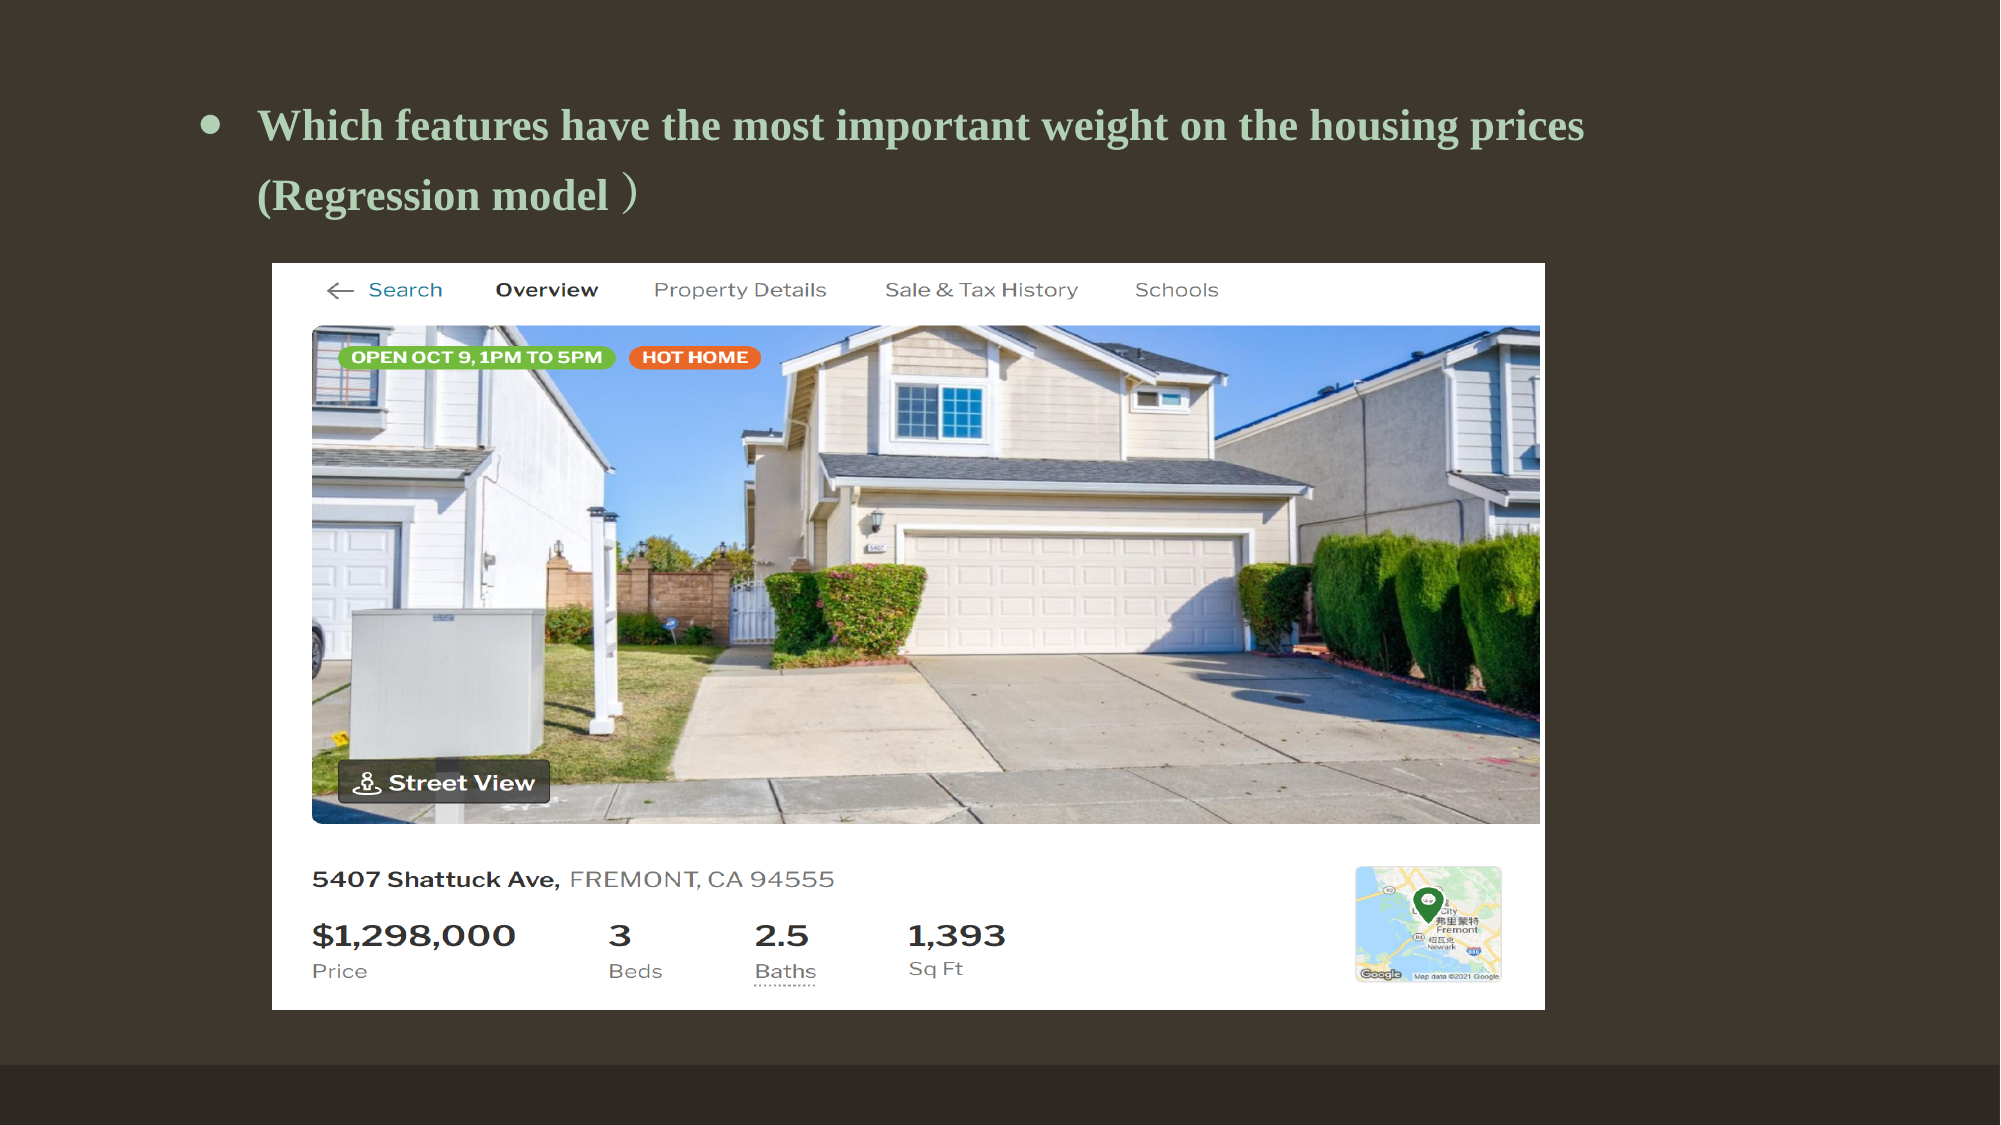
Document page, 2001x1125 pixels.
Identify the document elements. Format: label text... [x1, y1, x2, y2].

text_box Which features have the most important weight on the housing prices (Regression model） [166, 64, 1735, 235]
picture [272, 262, 1545, 1011]
